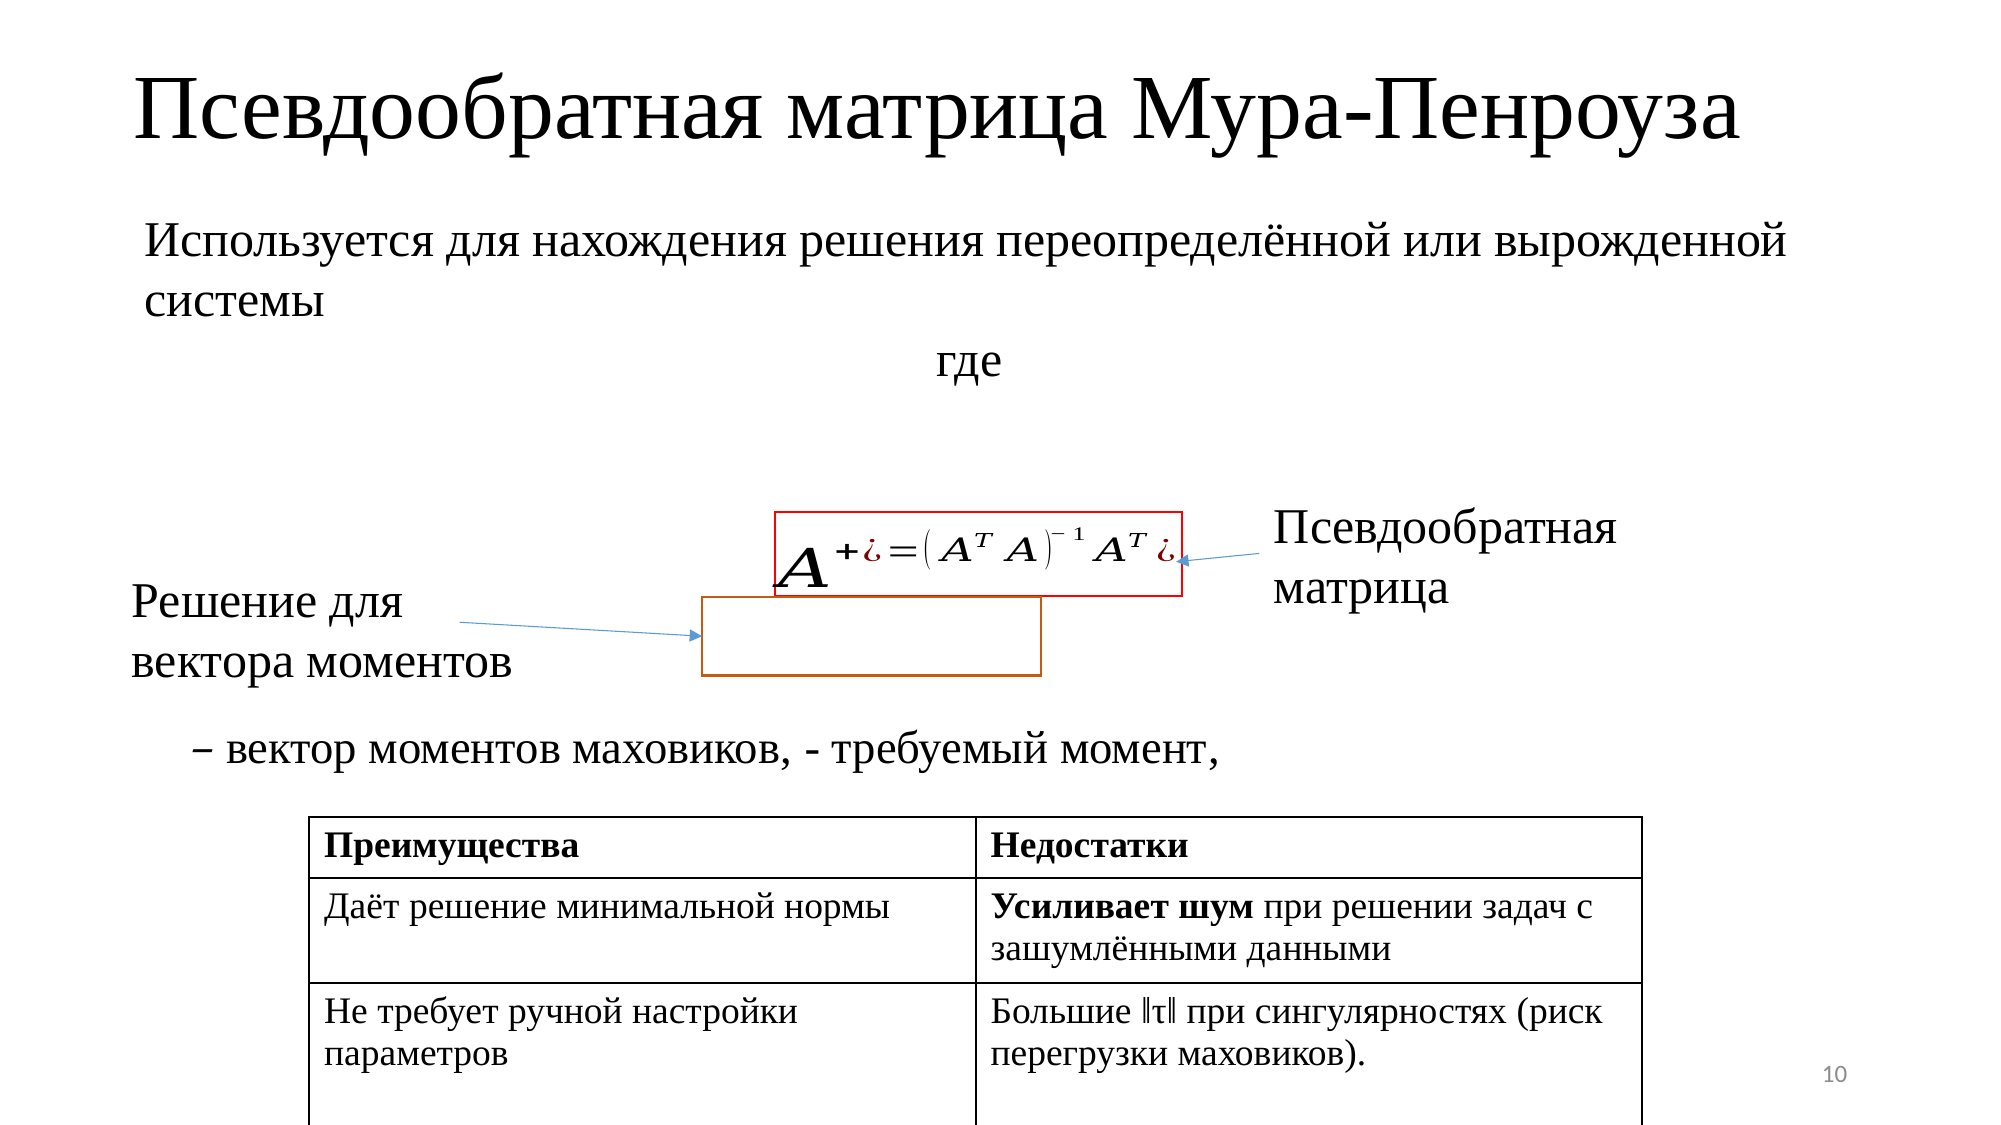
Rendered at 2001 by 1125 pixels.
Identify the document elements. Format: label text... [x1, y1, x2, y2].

table_header Преимущества [310, 818, 975, 877]
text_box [768, 485, 1783, 623]
table_cell Усиливает шум при решении задач с зашумлёнными данными [977, 879, 1641, 982]
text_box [1176, 554, 1260, 562]
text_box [116, 560, 1142, 726]
table_cell Большие ‖τ‖ при сингулярностях (риск перегрузки маховиков). [977, 984, 1641, 1125]
table_cell Даёт решение минимальной нормы [310, 879, 975, 982]
table_header Недостатки [977, 818, 1641, 877]
table_cell Не требует ручной настройки параметров [310, 984, 975, 1125]
slide_number 10 [1643, 1042, 1863, 1103]
title Псевдообратная матрица Мура-Пенроуза [118, 0, 1970, 218]
